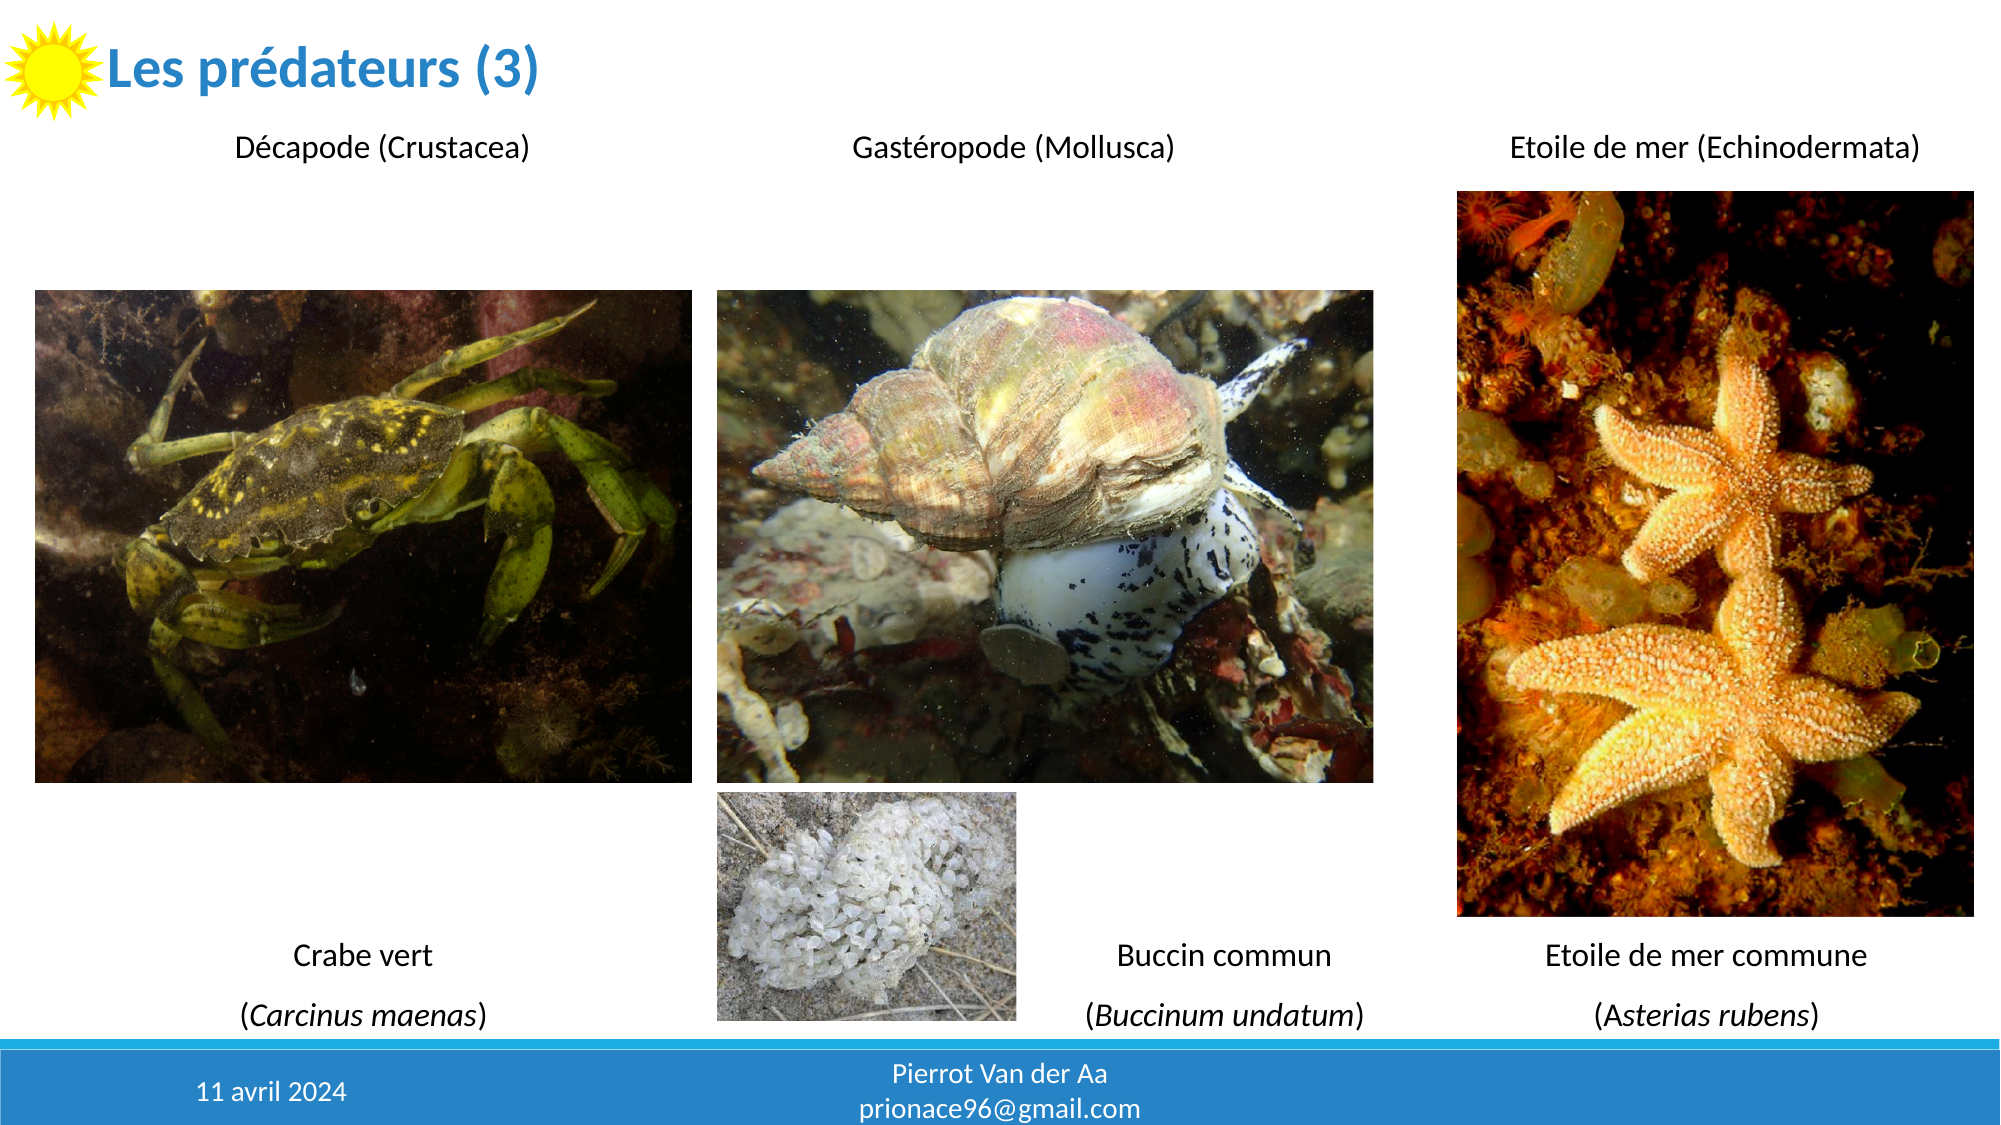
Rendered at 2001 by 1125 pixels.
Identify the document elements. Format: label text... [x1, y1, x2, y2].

picture [34, 289, 693, 783]
picture [0, 11, 114, 131]
text_box Etoile de mer (Echinodermata) [1430, 98, 2000, 173]
text_box Buccin commun (Buccinum undatum) [992, 906, 1457, 1041]
text_box Gastéropode (Mollusca) [764, 98, 1264, 173]
slide_number 11 avril 2024 [180, 1059, 586, 1120]
picture [716, 191, 2000, 916]
picture [716, 791, 1017, 1021]
text_box Crabe vert (Carcinus maenas) [131, 906, 596, 1041]
text_box Les prédateurs (3) [121, 21, 798, 107]
text_box Etoile de mer commune (Asterias rubens) [1474, 917, 1939, 1041]
footer Pierrot Van der Aa prionace96@gmail.com [604, 1059, 1396, 1120]
text_box Décapode (Crustacea) [133, 98, 633, 173]
